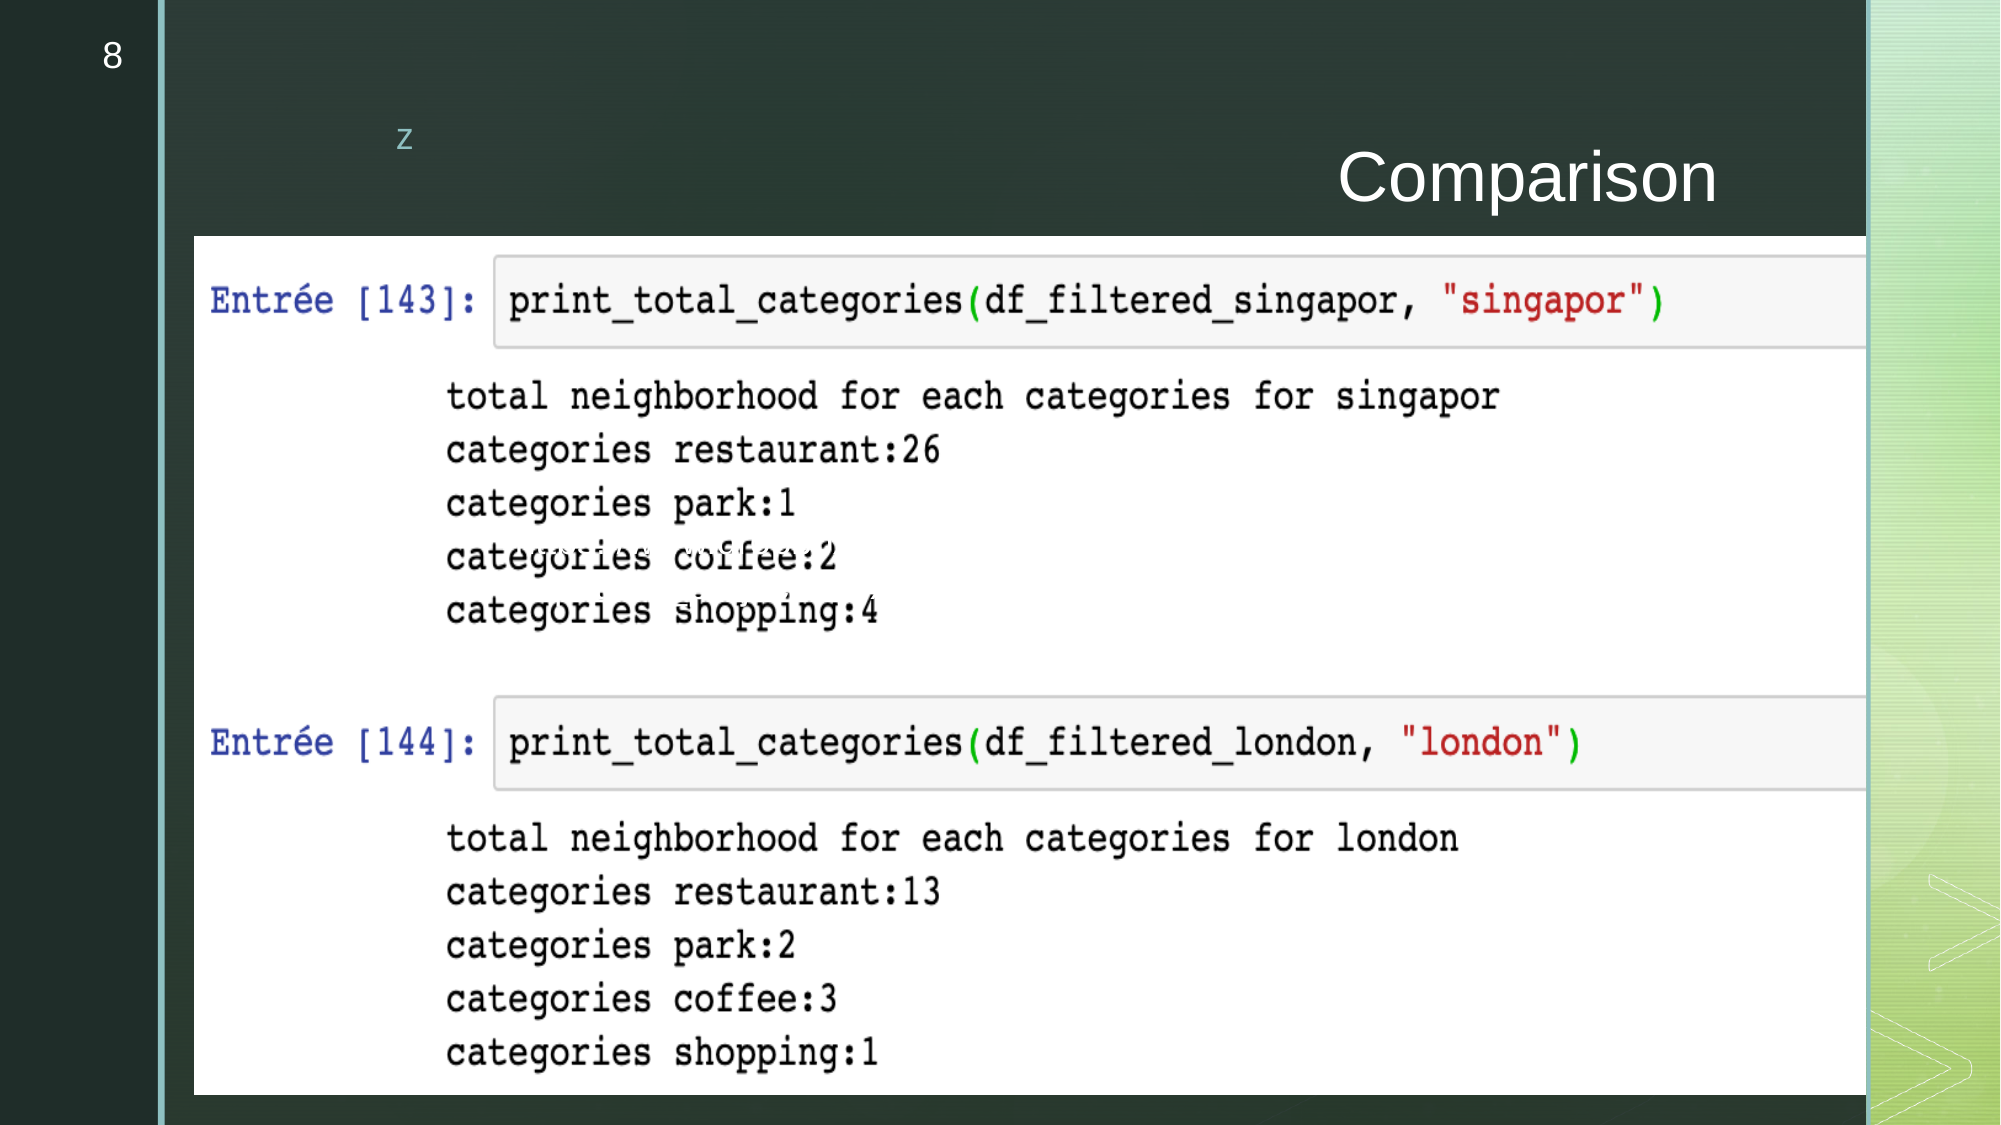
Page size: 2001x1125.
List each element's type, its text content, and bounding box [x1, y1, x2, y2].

title Comparison [428, 132, 1734, 236]
picture [1871, 0, 2001, 1125]
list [194, 236, 1866, 1095]
slide_number 8 [25, 26, 131, 80]
